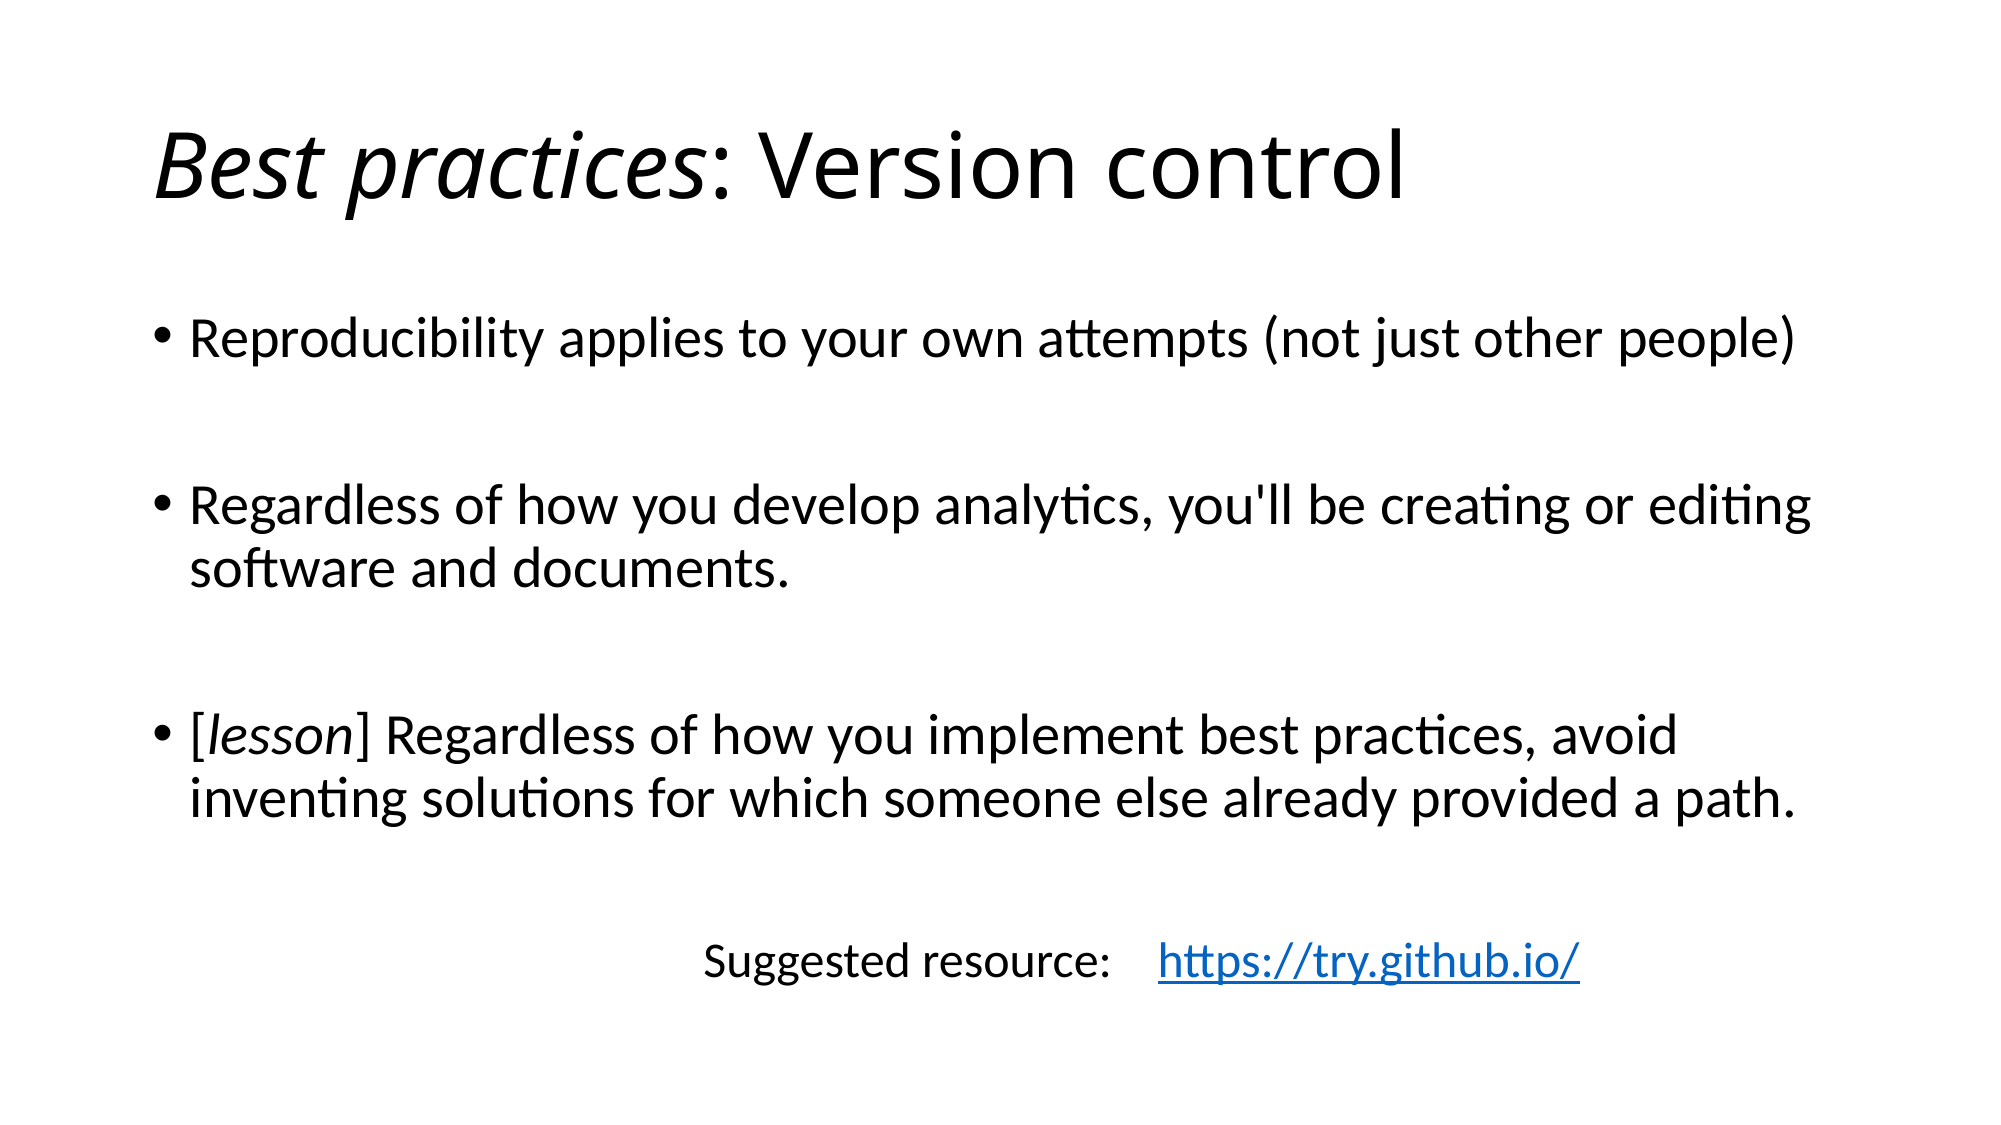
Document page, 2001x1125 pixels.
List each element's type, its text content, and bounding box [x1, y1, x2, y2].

title Best practices: Version control [137, 59, 1863, 278]
text_box Suggested resource: https://try.github.io/ [591, 919, 1692, 995]
list Reproducibility applies to your own attempts (not just other people) Regardless of how you develop analytics, you'll be creating or editing software and documents. [lesson] Regardless of how you implement best practices, avoid inventing solutions for which someone else already provided a path. [137, 299, 1863, 1014]
